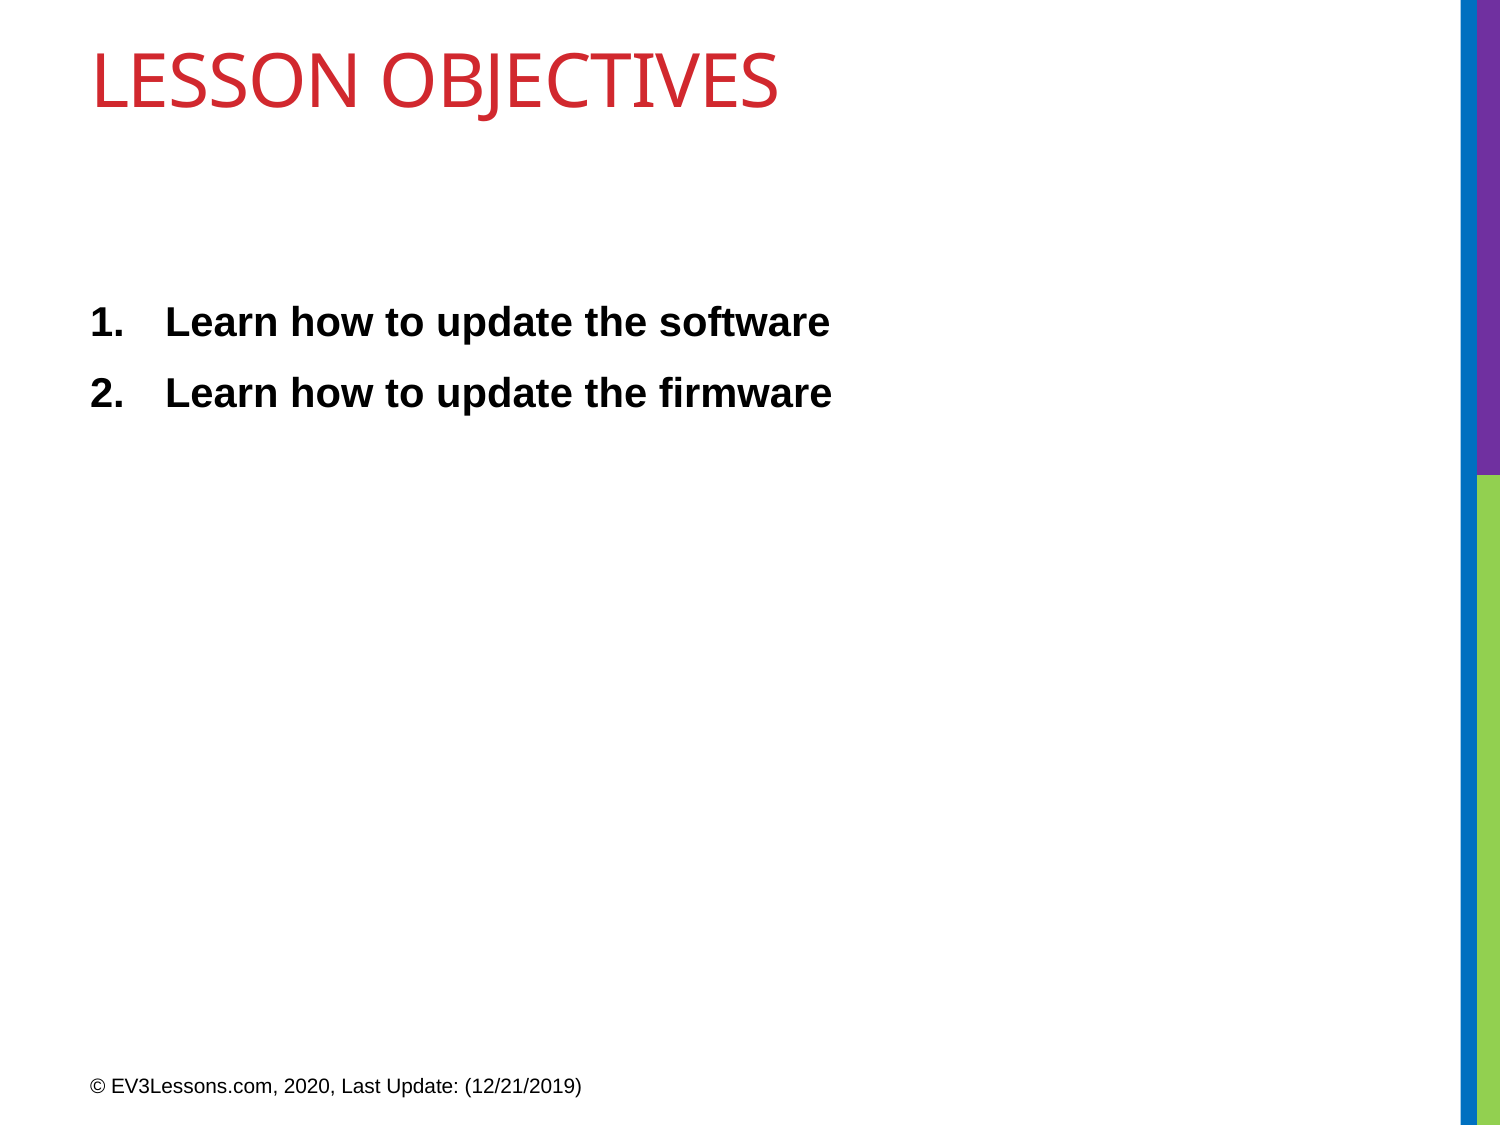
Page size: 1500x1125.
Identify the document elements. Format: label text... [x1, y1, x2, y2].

list Learn how to update the software Learn how to update the firmware [75, 287, 1428, 1005]
footer © EV3Lessons.com, 2020, Last Update: (12/21/2019) [75, 1065, 638, 1112]
title LESSON OBJECTIVES [75, 25, 1428, 250]
